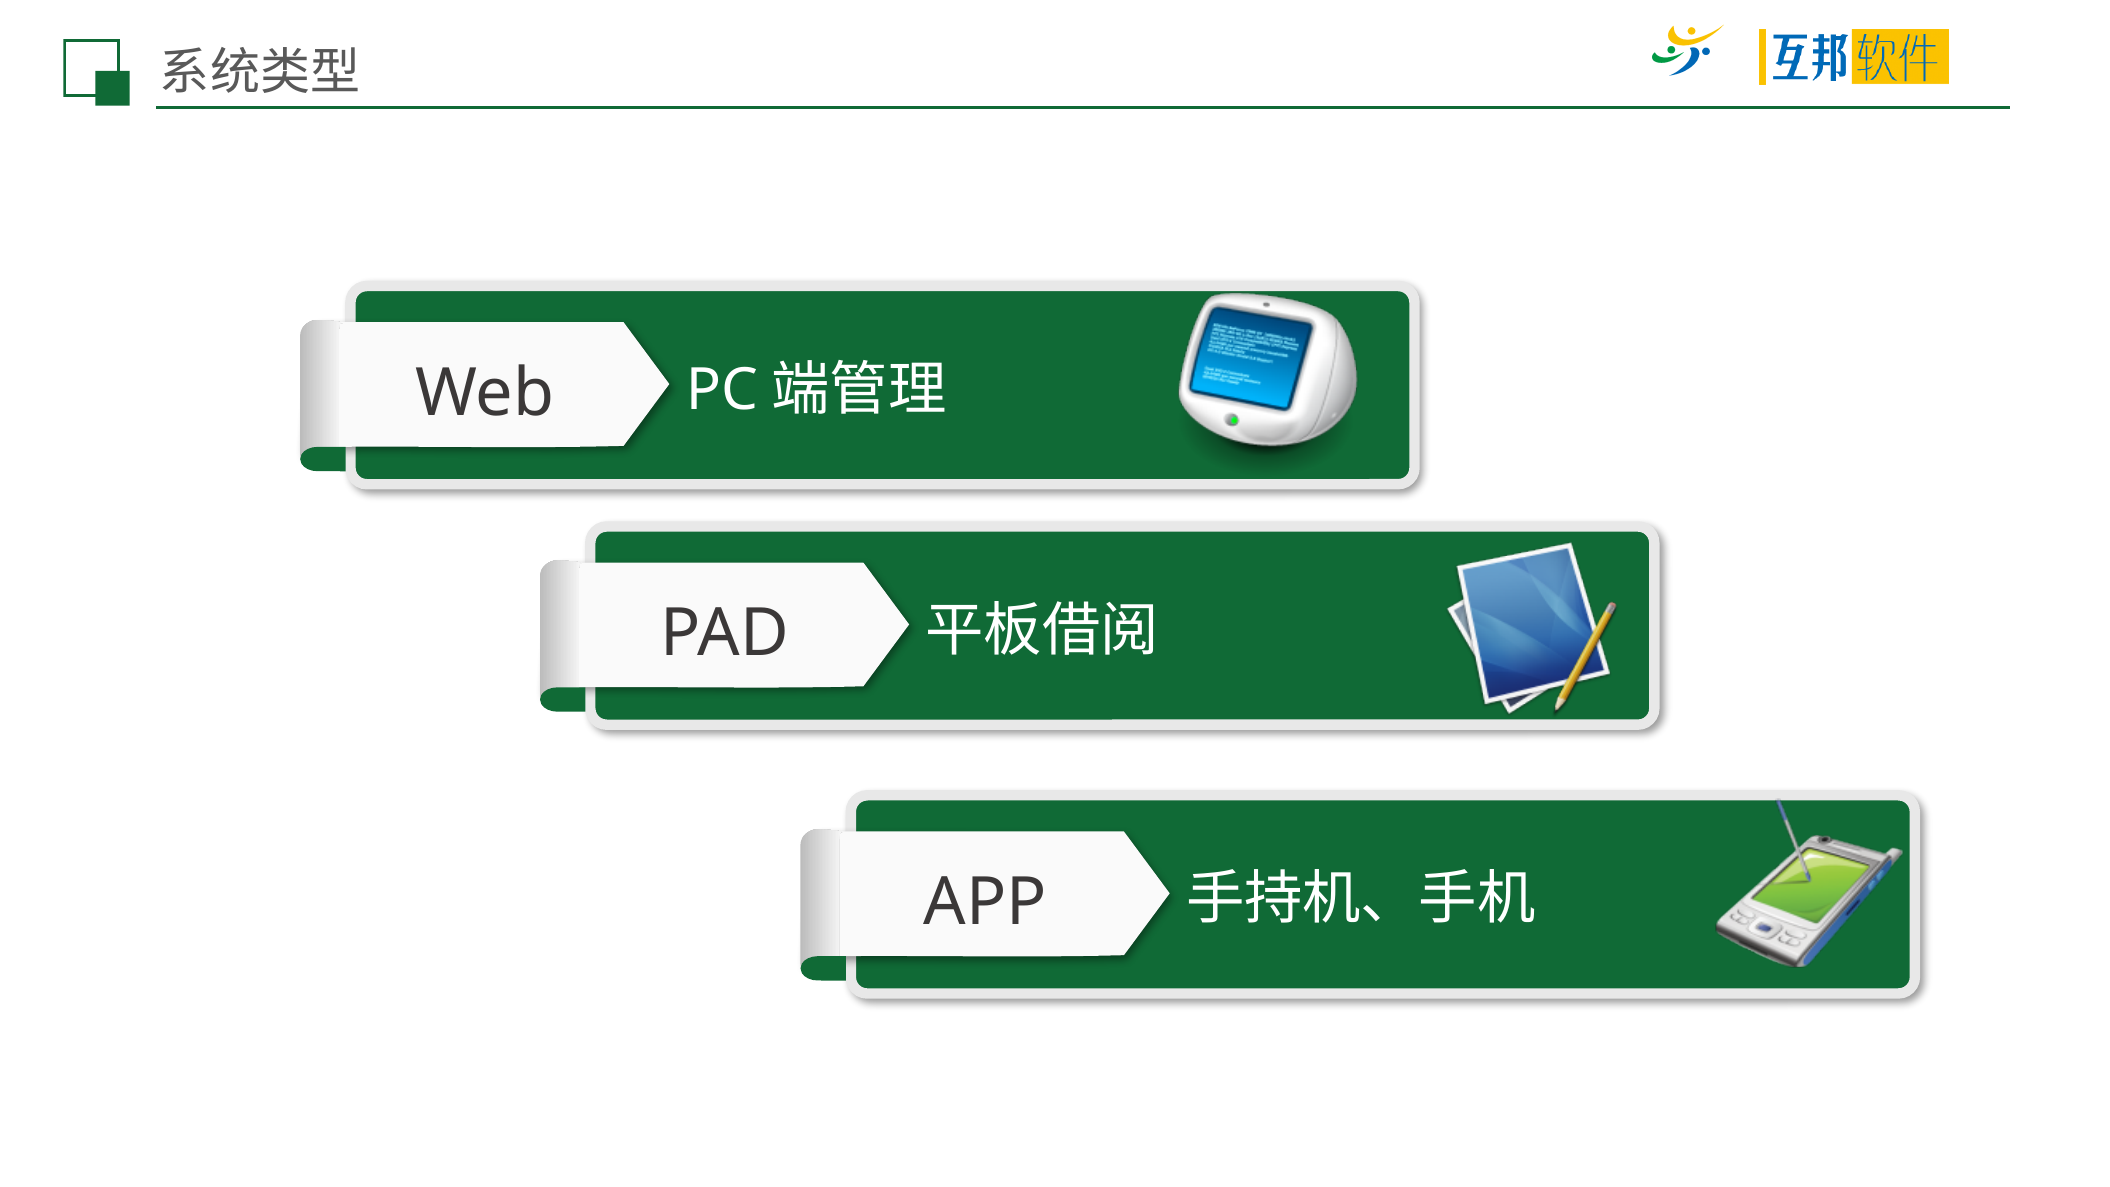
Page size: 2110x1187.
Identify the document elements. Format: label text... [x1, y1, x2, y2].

text_box 系统类型 [148, 43, 890, 103]
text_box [300, 285, 1415, 485]
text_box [800, 795, 1915, 994]
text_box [539, 526, 1655, 725]
picture [1633, 0, 2000, 105]
picture [1703, 787, 1915, 981]
picture [1442, 539, 1623, 720]
